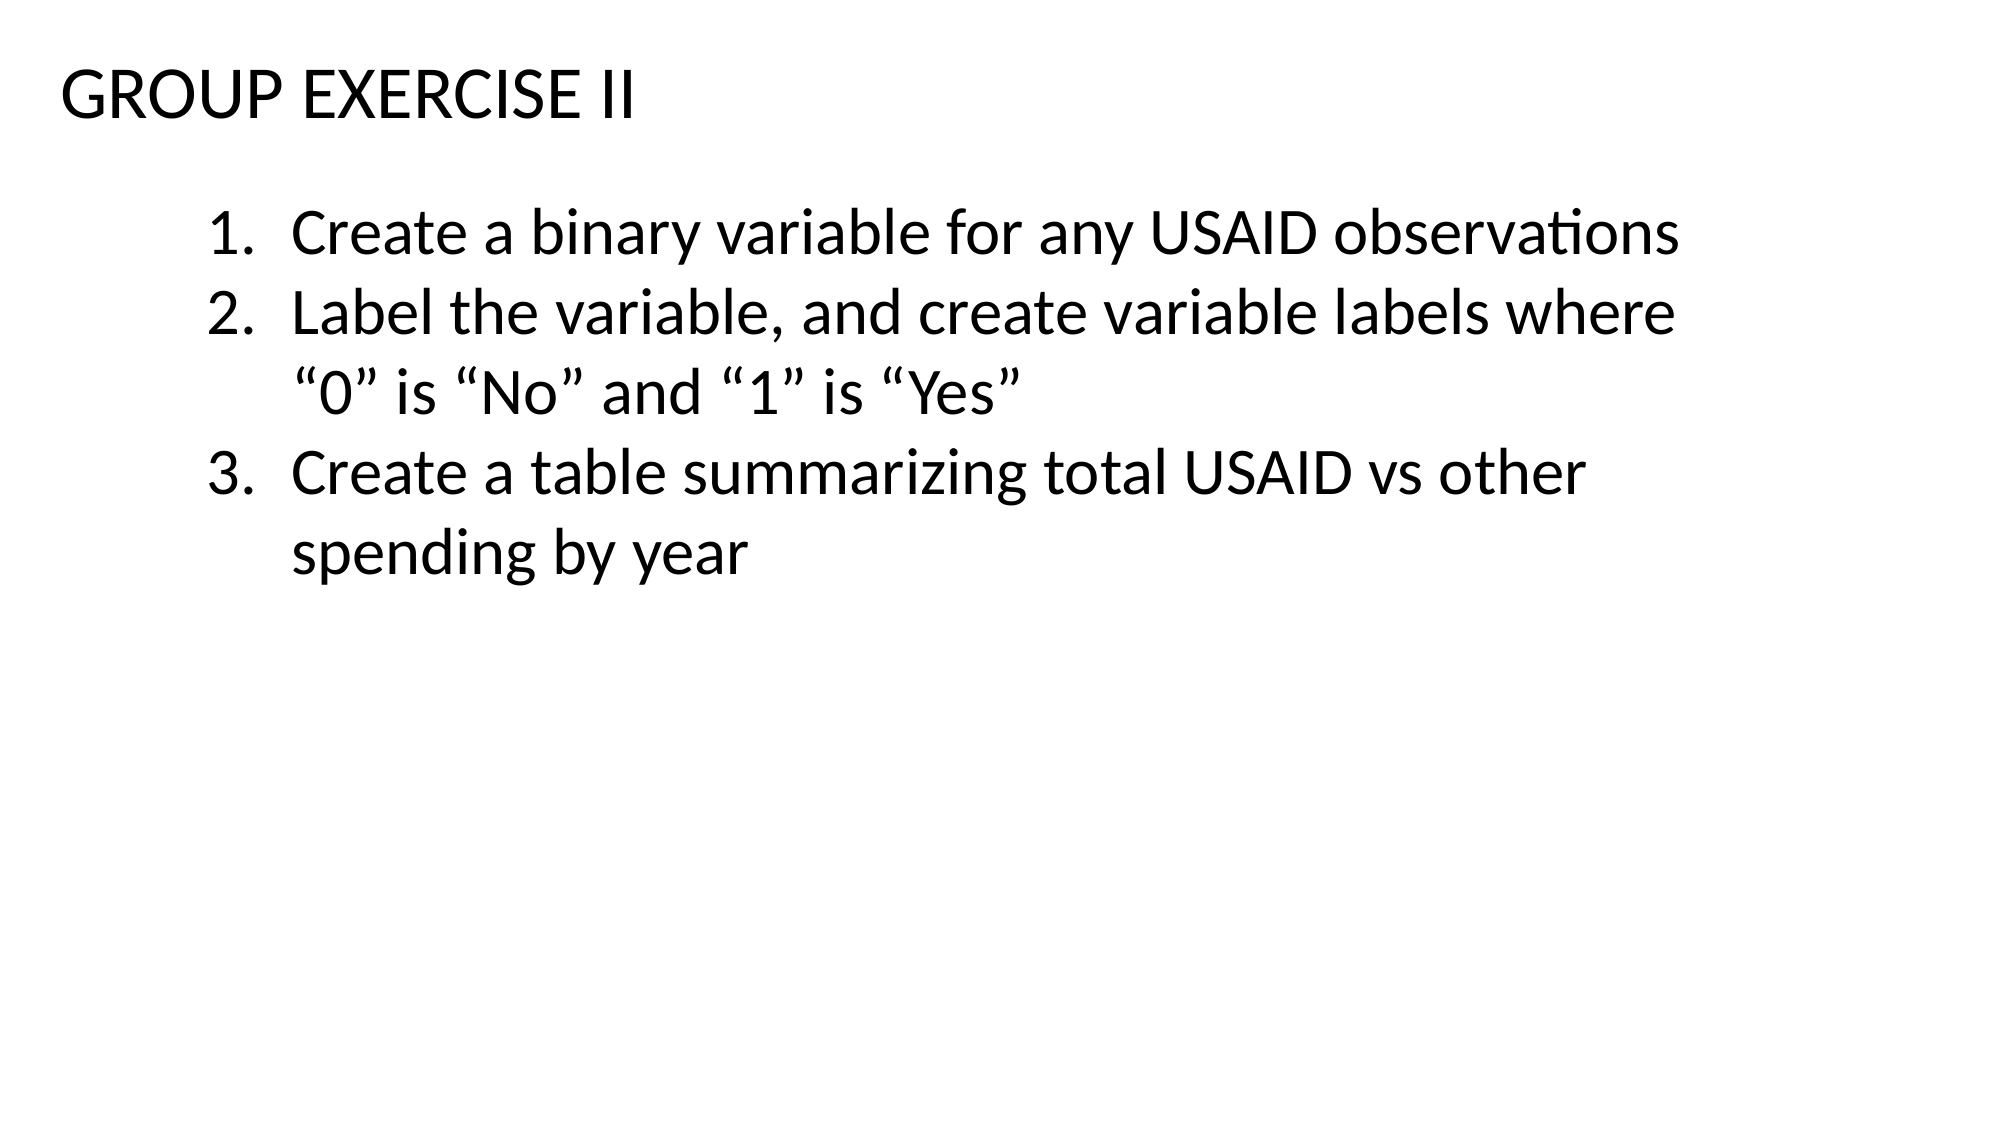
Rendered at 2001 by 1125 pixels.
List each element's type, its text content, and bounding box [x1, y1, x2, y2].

text_box Create a binary variable for any USAID observations Label the variable, and create variable labels where “0” is “No” and “1” is “Yes” Create a table summarizing total USAID vs other spending by year [192, 180, 1739, 595]
text_box GROUP EXERCISE II [45, 36, 1019, 142]
